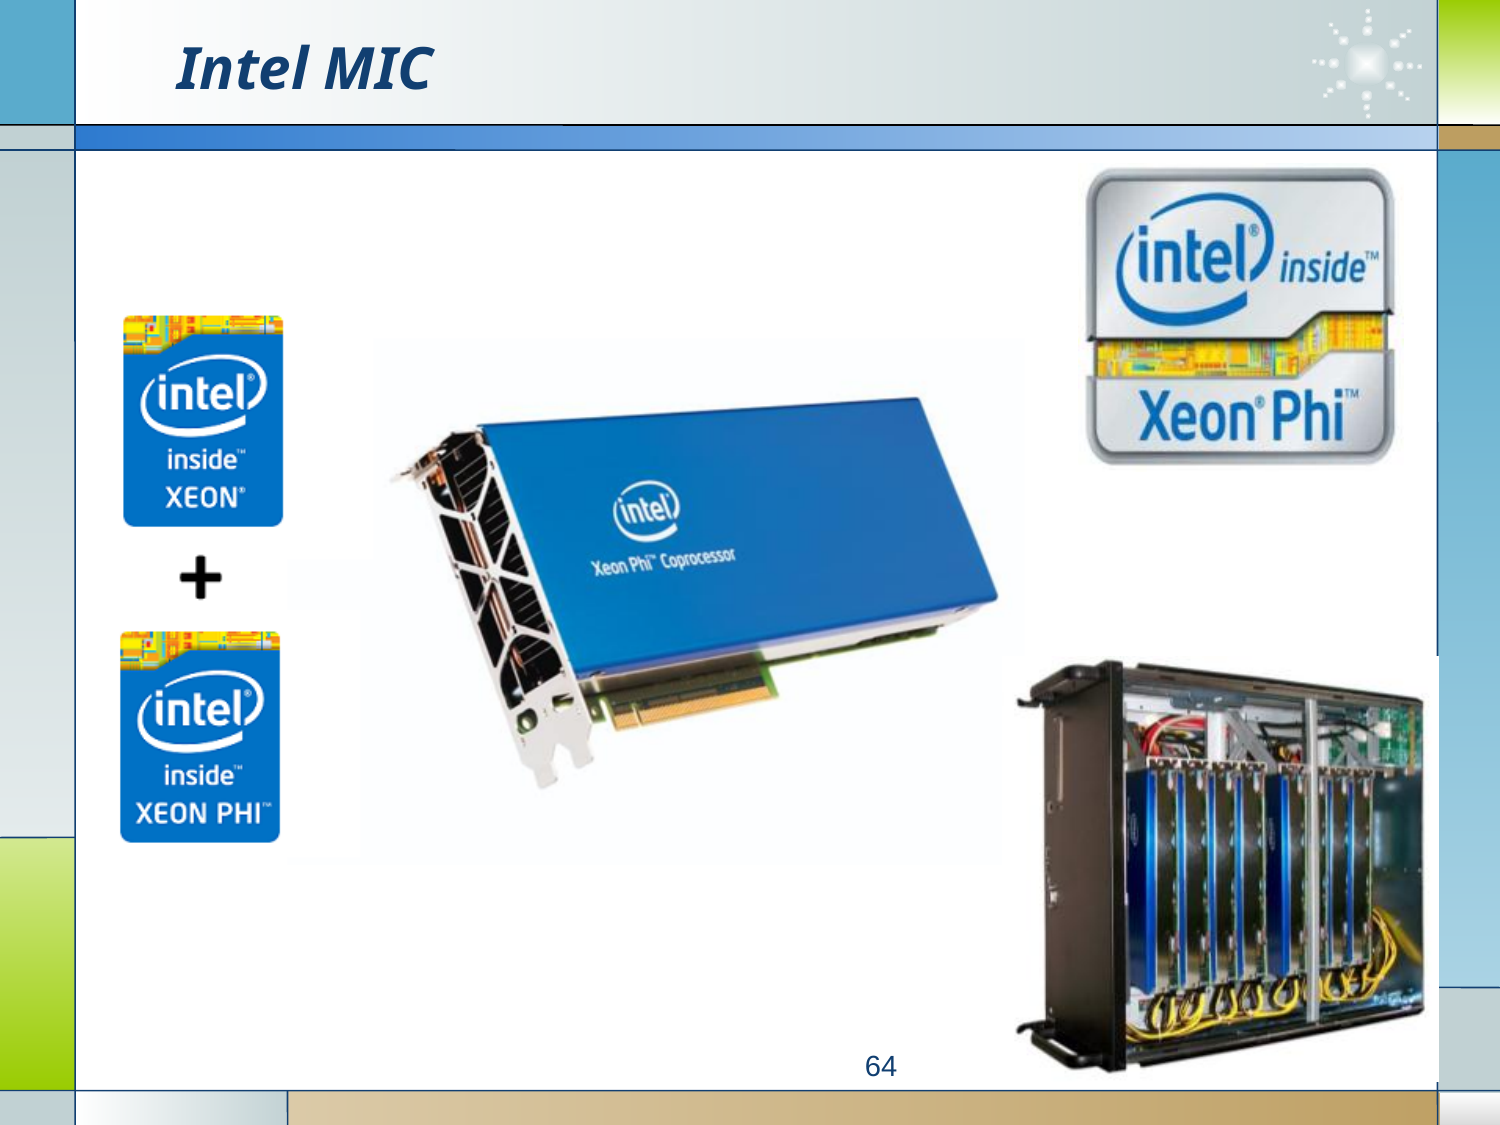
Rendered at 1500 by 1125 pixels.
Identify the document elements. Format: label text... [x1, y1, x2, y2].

slide_number 64 [562, 1039, 913, 1081]
picture [1077, 163, 1404, 472]
picture [93, 269, 1439, 1082]
title Intel MIC [162, 19, 1263, 113]
